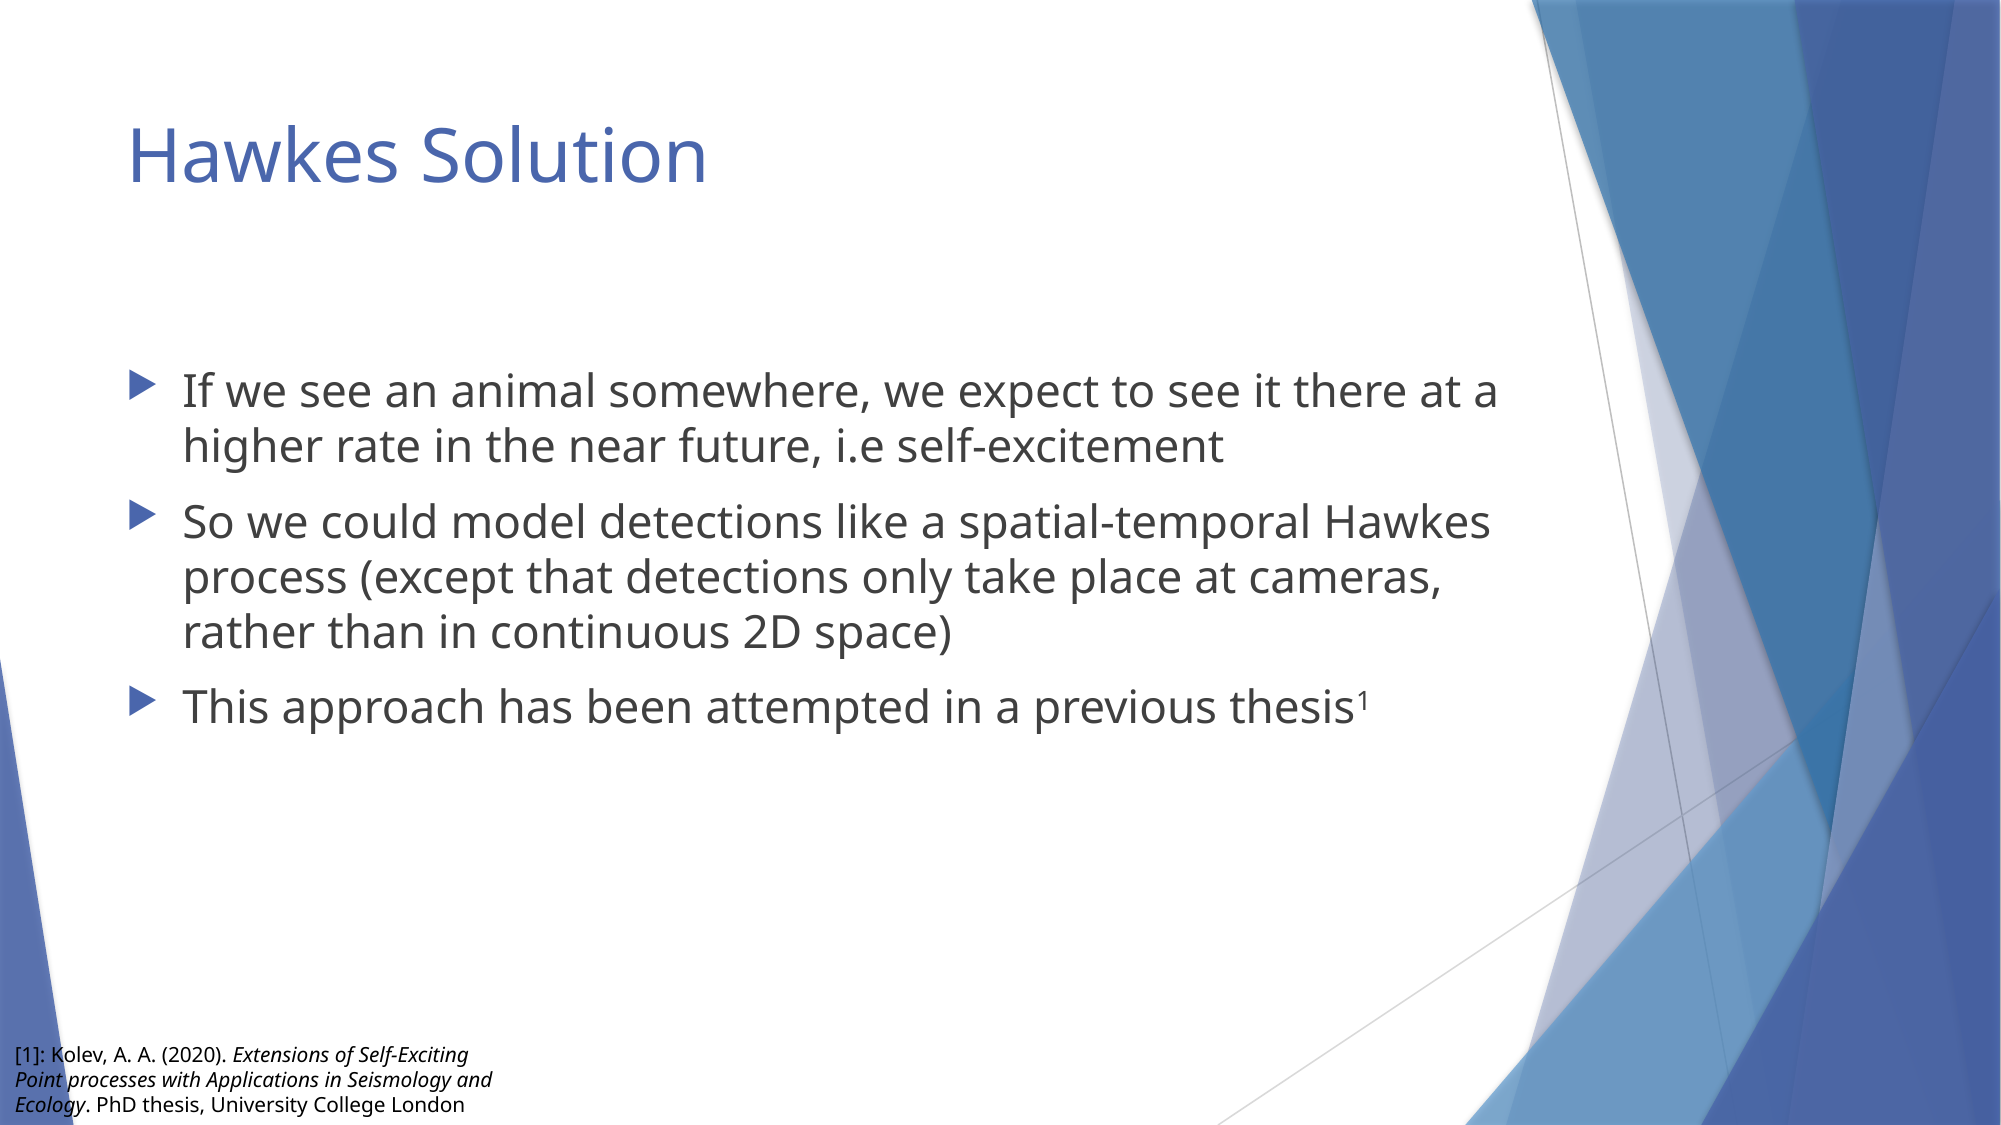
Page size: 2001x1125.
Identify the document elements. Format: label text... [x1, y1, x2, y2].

list If we see an animal somewhere, we expect to see it there at a higher rate in the near future, i.e self-excitement So we could model detections like a spatial-temporal Hawkes process (except that detections only take place at cameras, rather than in continuous 2D space) This approach has been attempted in a previous thesis1 [111, 354, 1522, 992]
title Hawkes Solution [111, 99, 1522, 317]
text_box [1]: Kolev, A. A. (2020). Extensions of Self-Exciting Point processes with Applications in Seismology and Ecology. PhD thesis, University College London [0, 1034, 515, 1124]
